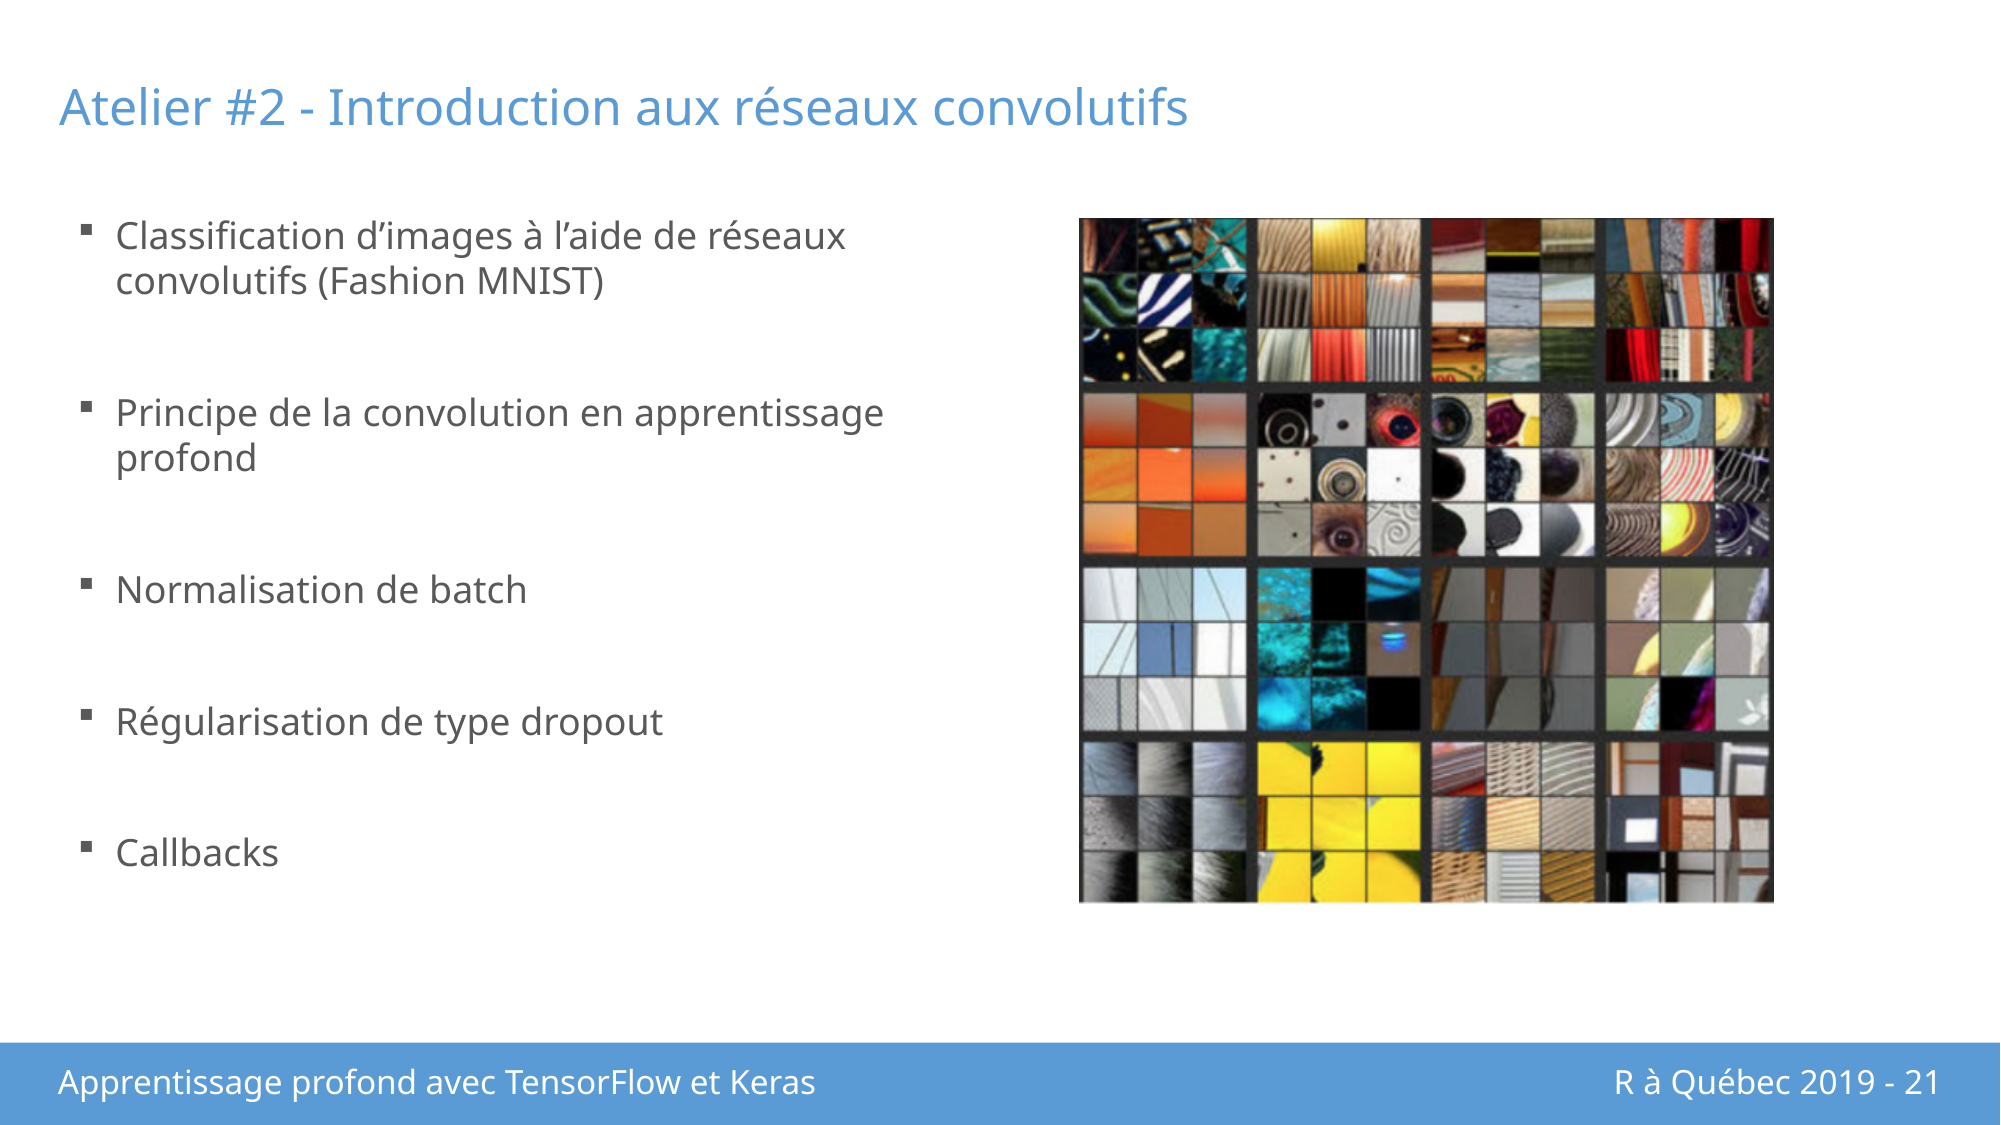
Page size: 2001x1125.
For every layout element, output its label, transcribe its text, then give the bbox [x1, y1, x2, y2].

footer Apprentissage profond avec TensorFlow et Keras [42, 1042, 862, 1125]
text_box Classification d’images à l’aide de réseaux convolutifs (Fashion MNIST) Principe de la convolution en apprentissage profond Normalisation de batch Régularisation de type dropout Callbacks [63, 205, 965, 1010]
slide_number R à Québec 2019 - 21 [1507, 1053, 1958, 1114]
title Atelier #2 - Introduction aux réseaux convolutifs [0, 0, 2000, 218]
picture [1079, 218, 1774, 907]
